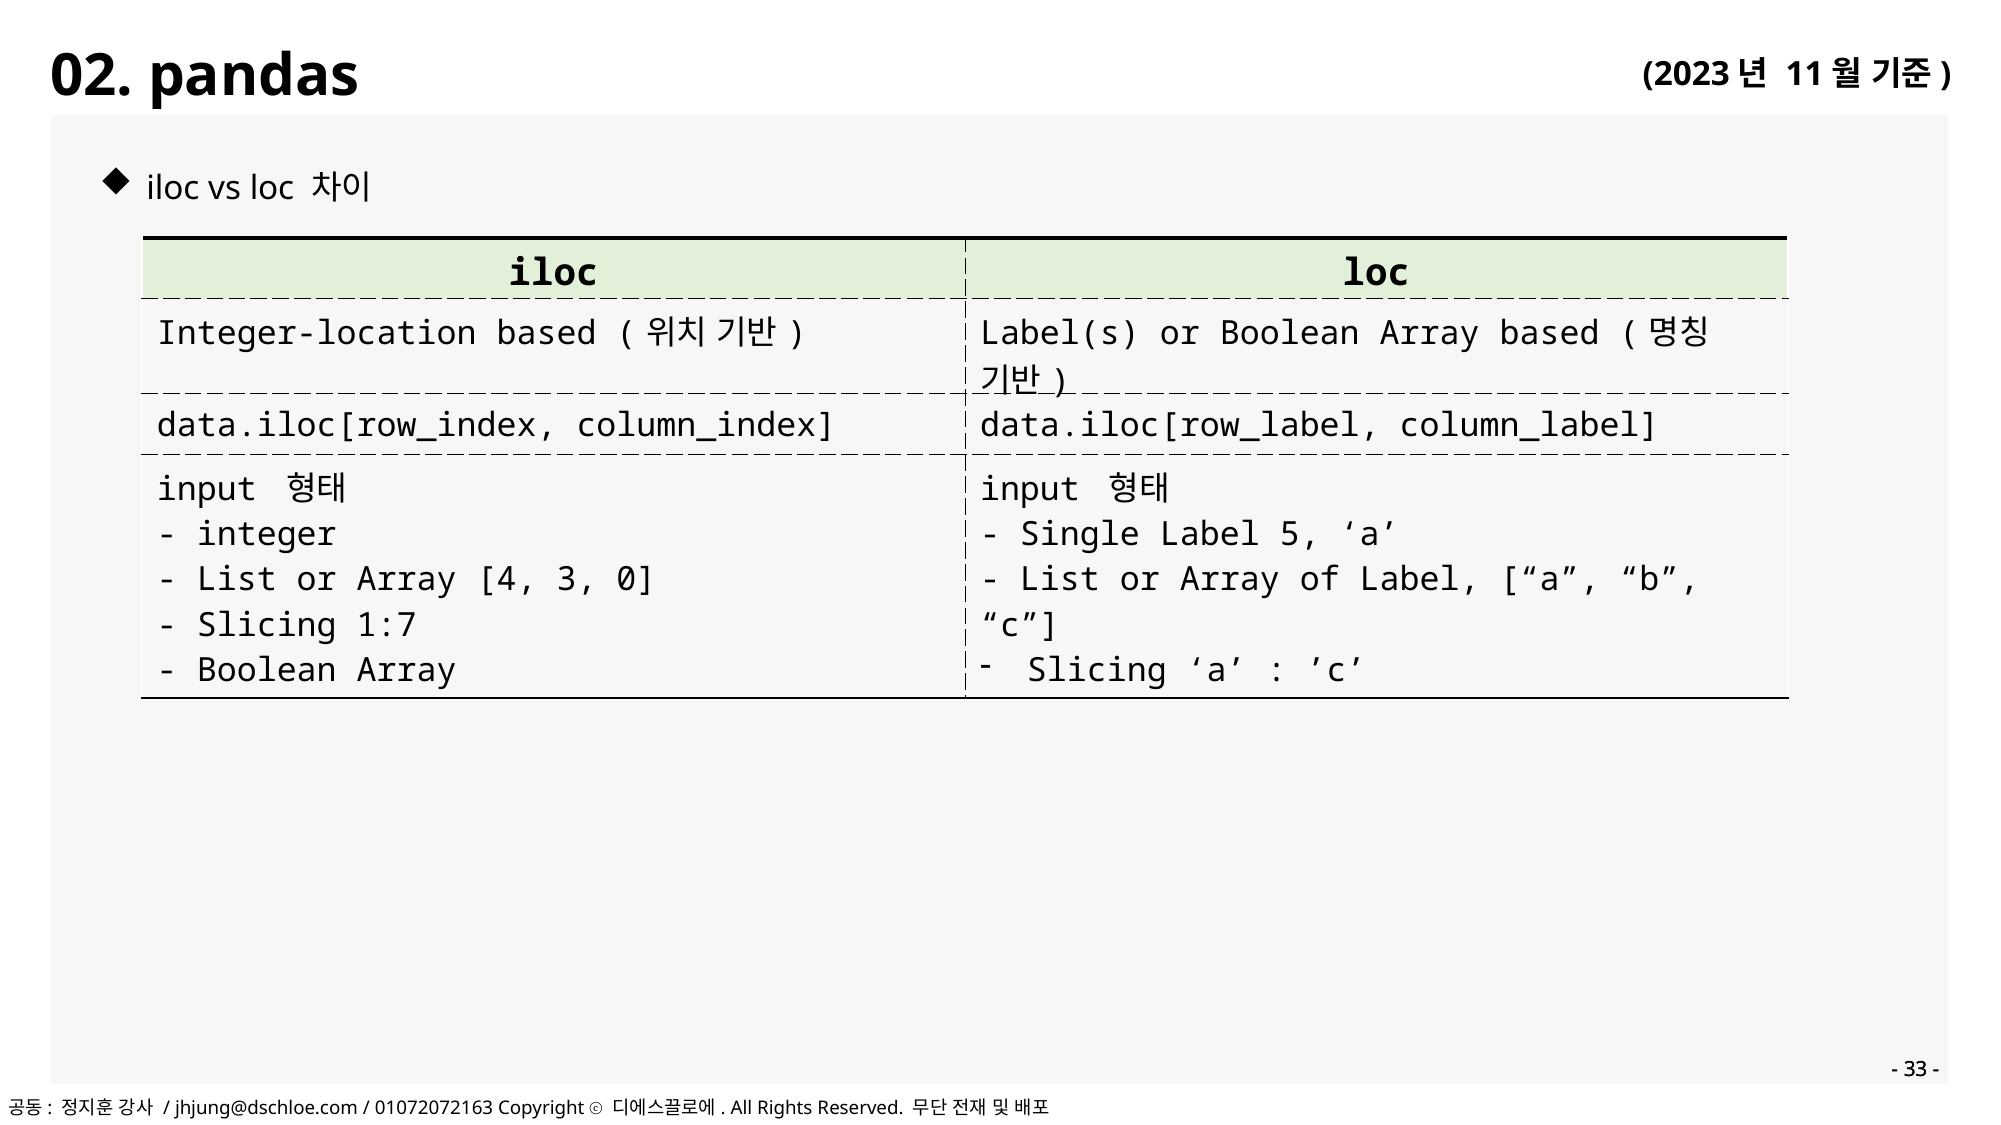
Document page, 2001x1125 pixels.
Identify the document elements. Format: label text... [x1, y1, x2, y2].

table_cell data.iloc[row_index, column_index] [143, 393, 965, 454]
table_header loc [965, 240, 1787, 299]
table_cell Integer-location based (위치 기반) [143, 299, 965, 393]
table_cell input 형태 - integer - List or Array [4, 3, 0] - Slicing 1:7 - Boolean Array [143, 454, 965, 697]
slide_number - 33 - [1504, 1039, 1955, 1100]
table_cell Label(s) or Boolean Array based (명칭 기반) [965, 299, 1787, 393]
table_cell data.iloc[row_label, column_label] [965, 393, 1787, 454]
table_header iloc [143, 240, 965, 299]
text_box iloc vs loc 차이 [84, 138, 388, 214]
text_box 02. pandas [35, 30, 375, 115]
table_cell input 형태 - Single Label 5, ‘a’ - List or Array of Label, [“a”, “b”, “c”] Slicing ‘a’ : ’c’ [965, 454, 1787, 697]
